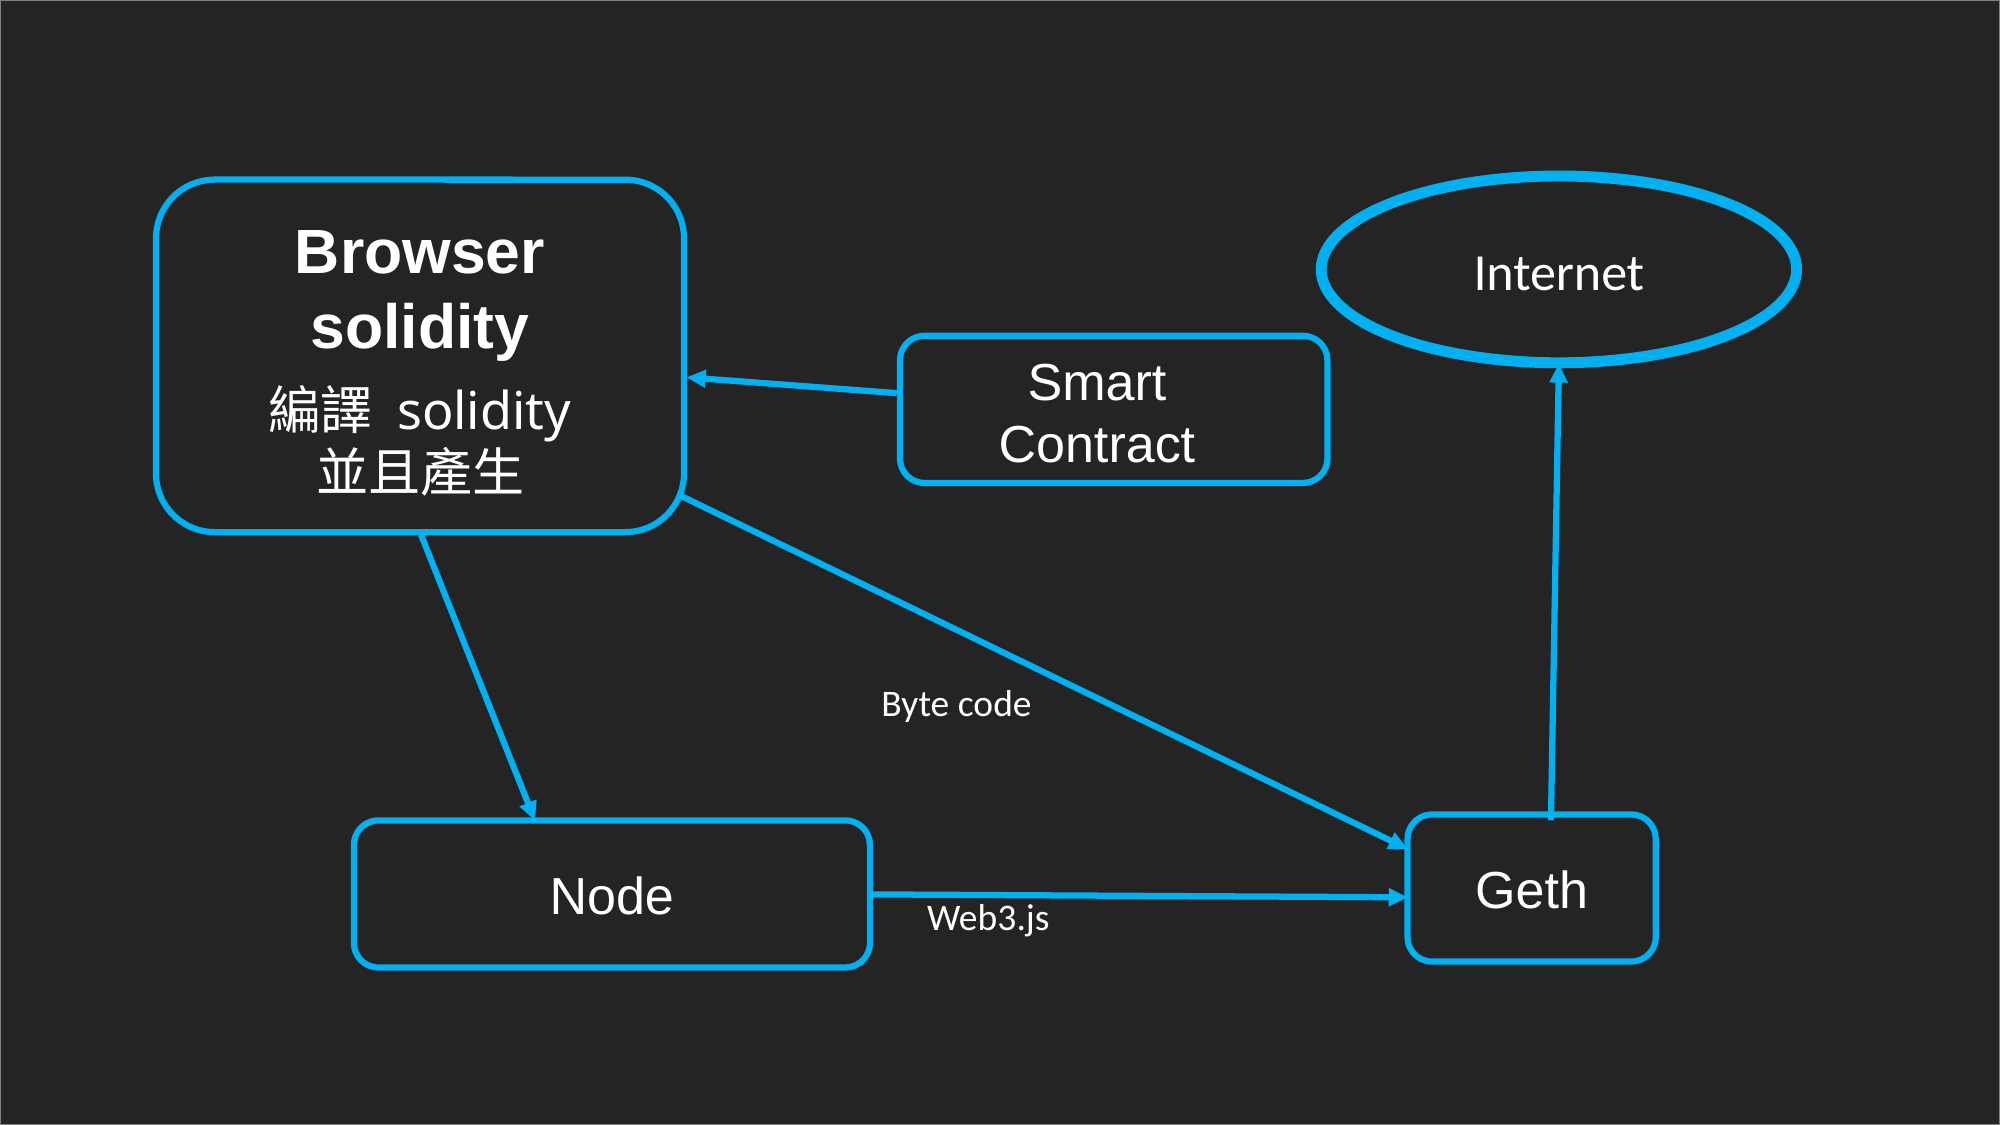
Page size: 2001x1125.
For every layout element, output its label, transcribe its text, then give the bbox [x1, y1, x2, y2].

text_box Byte code [873, 671, 1302, 732]
text_box [1166, 732, 1404, 850]
text_box Web3.js [919, 885, 1407, 946]
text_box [1320, 175, 1797, 363]
text_box [421, 536, 537, 820]
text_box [155, 179, 685, 536]
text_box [899, 335, 1328, 484]
text_box [0, 0, 2000, 1125]
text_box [1407, 814, 1656, 962]
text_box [353, 820, 871, 968]
text_box [1551, 369, 1565, 811]
text_box [687, 372, 897, 394]
